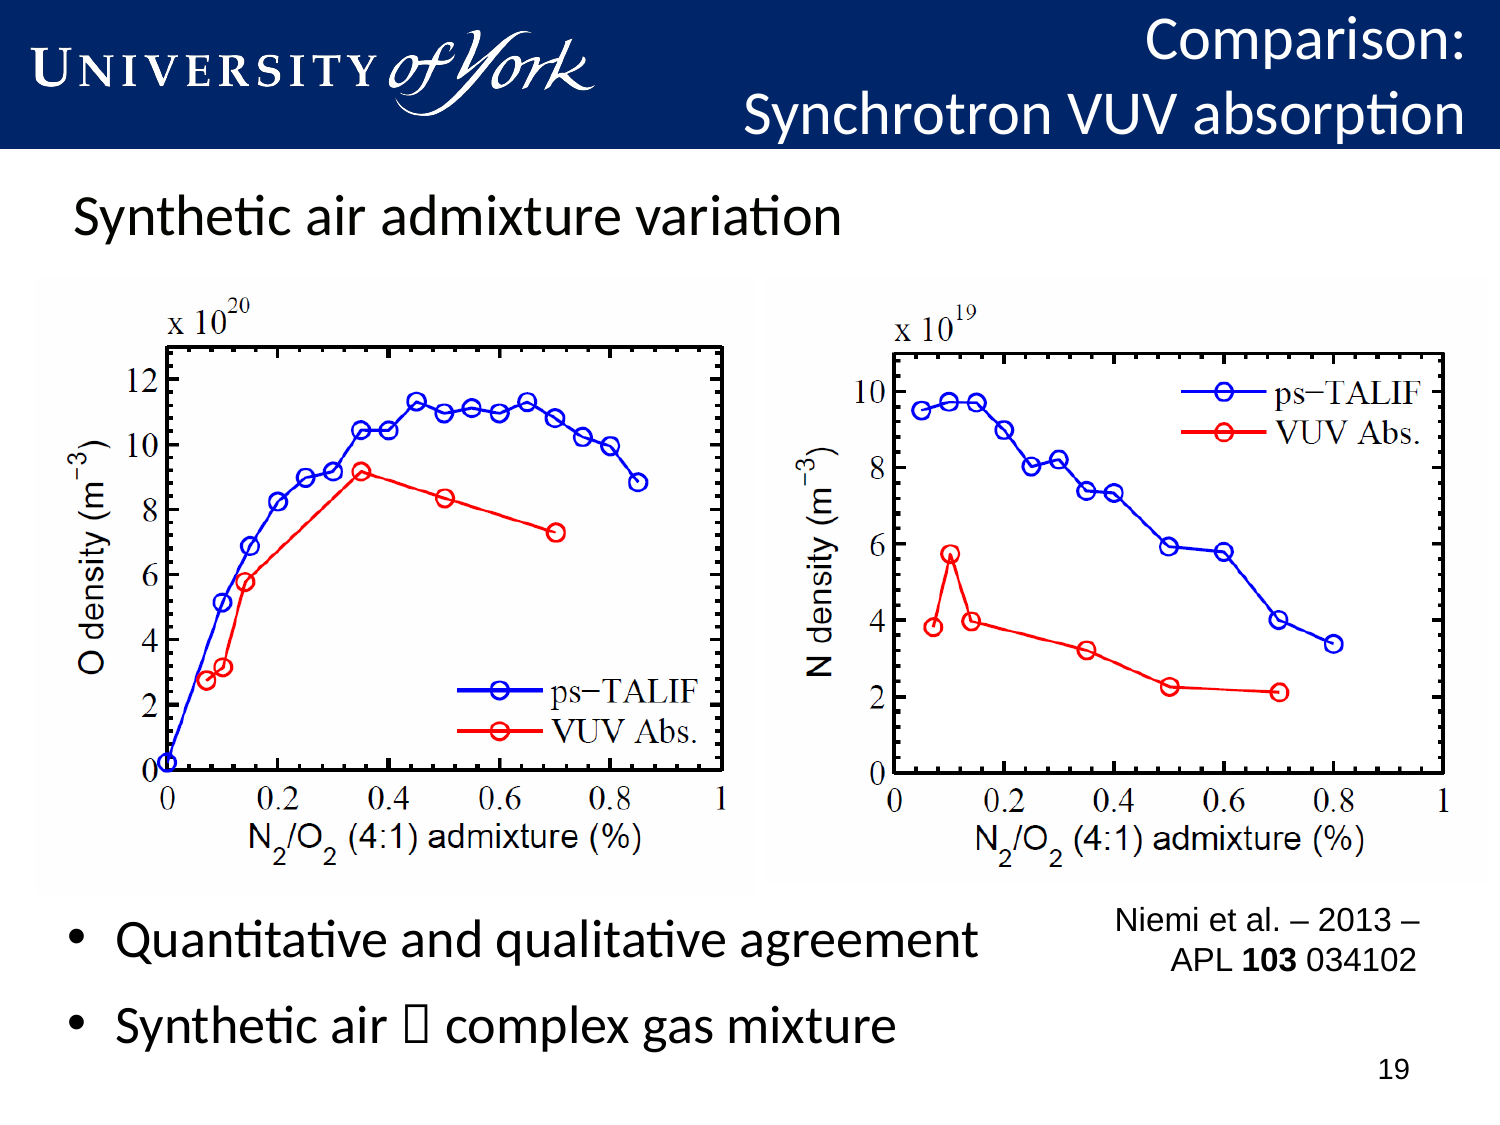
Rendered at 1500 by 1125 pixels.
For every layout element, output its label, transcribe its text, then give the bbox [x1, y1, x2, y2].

picture [766, 275, 1489, 882]
text_box 19 [1074, 1042, 1425, 1103]
picture [29, 30, 595, 116]
picture [35, 276, 757, 896]
text_box Niemi et al. – 2013 – APL 103 034102 [1102, 890, 1458, 986]
text_box Comparison: Synchrotron VUV absorption [230, 0, 1483, 108]
text_box Quantitative and qualitative agreement Synthetic air  complex gas mixture [52, 896, 1459, 1062]
text_box Synthetic air admixture variation [59, 169, 1075, 255]
